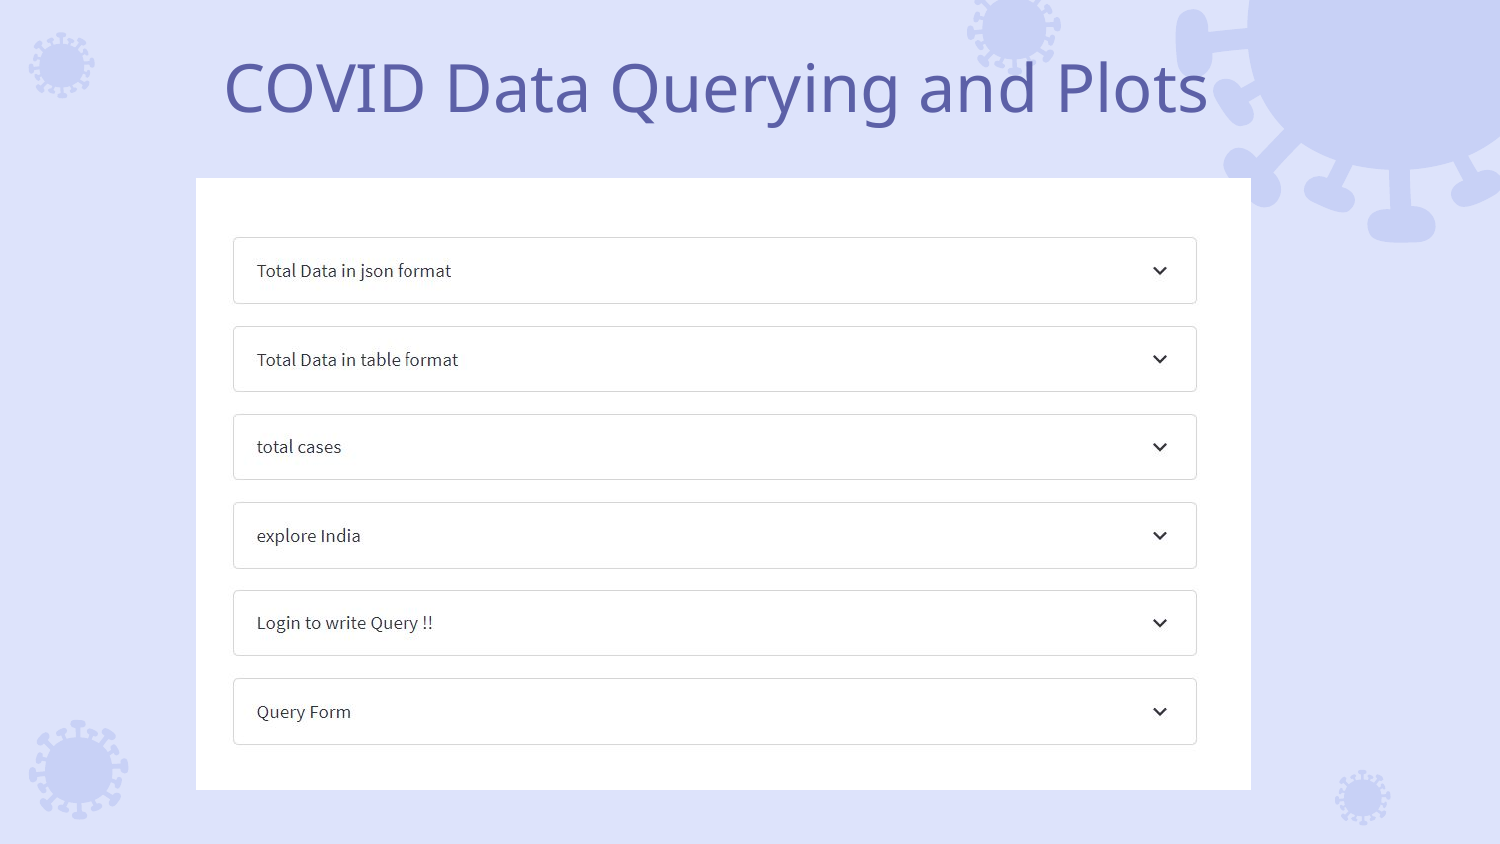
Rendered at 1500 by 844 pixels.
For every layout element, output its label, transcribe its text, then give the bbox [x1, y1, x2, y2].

title COVID Data Querying and Plots [85, 30, 1349, 125]
picture [196, 177, 1252, 791]
